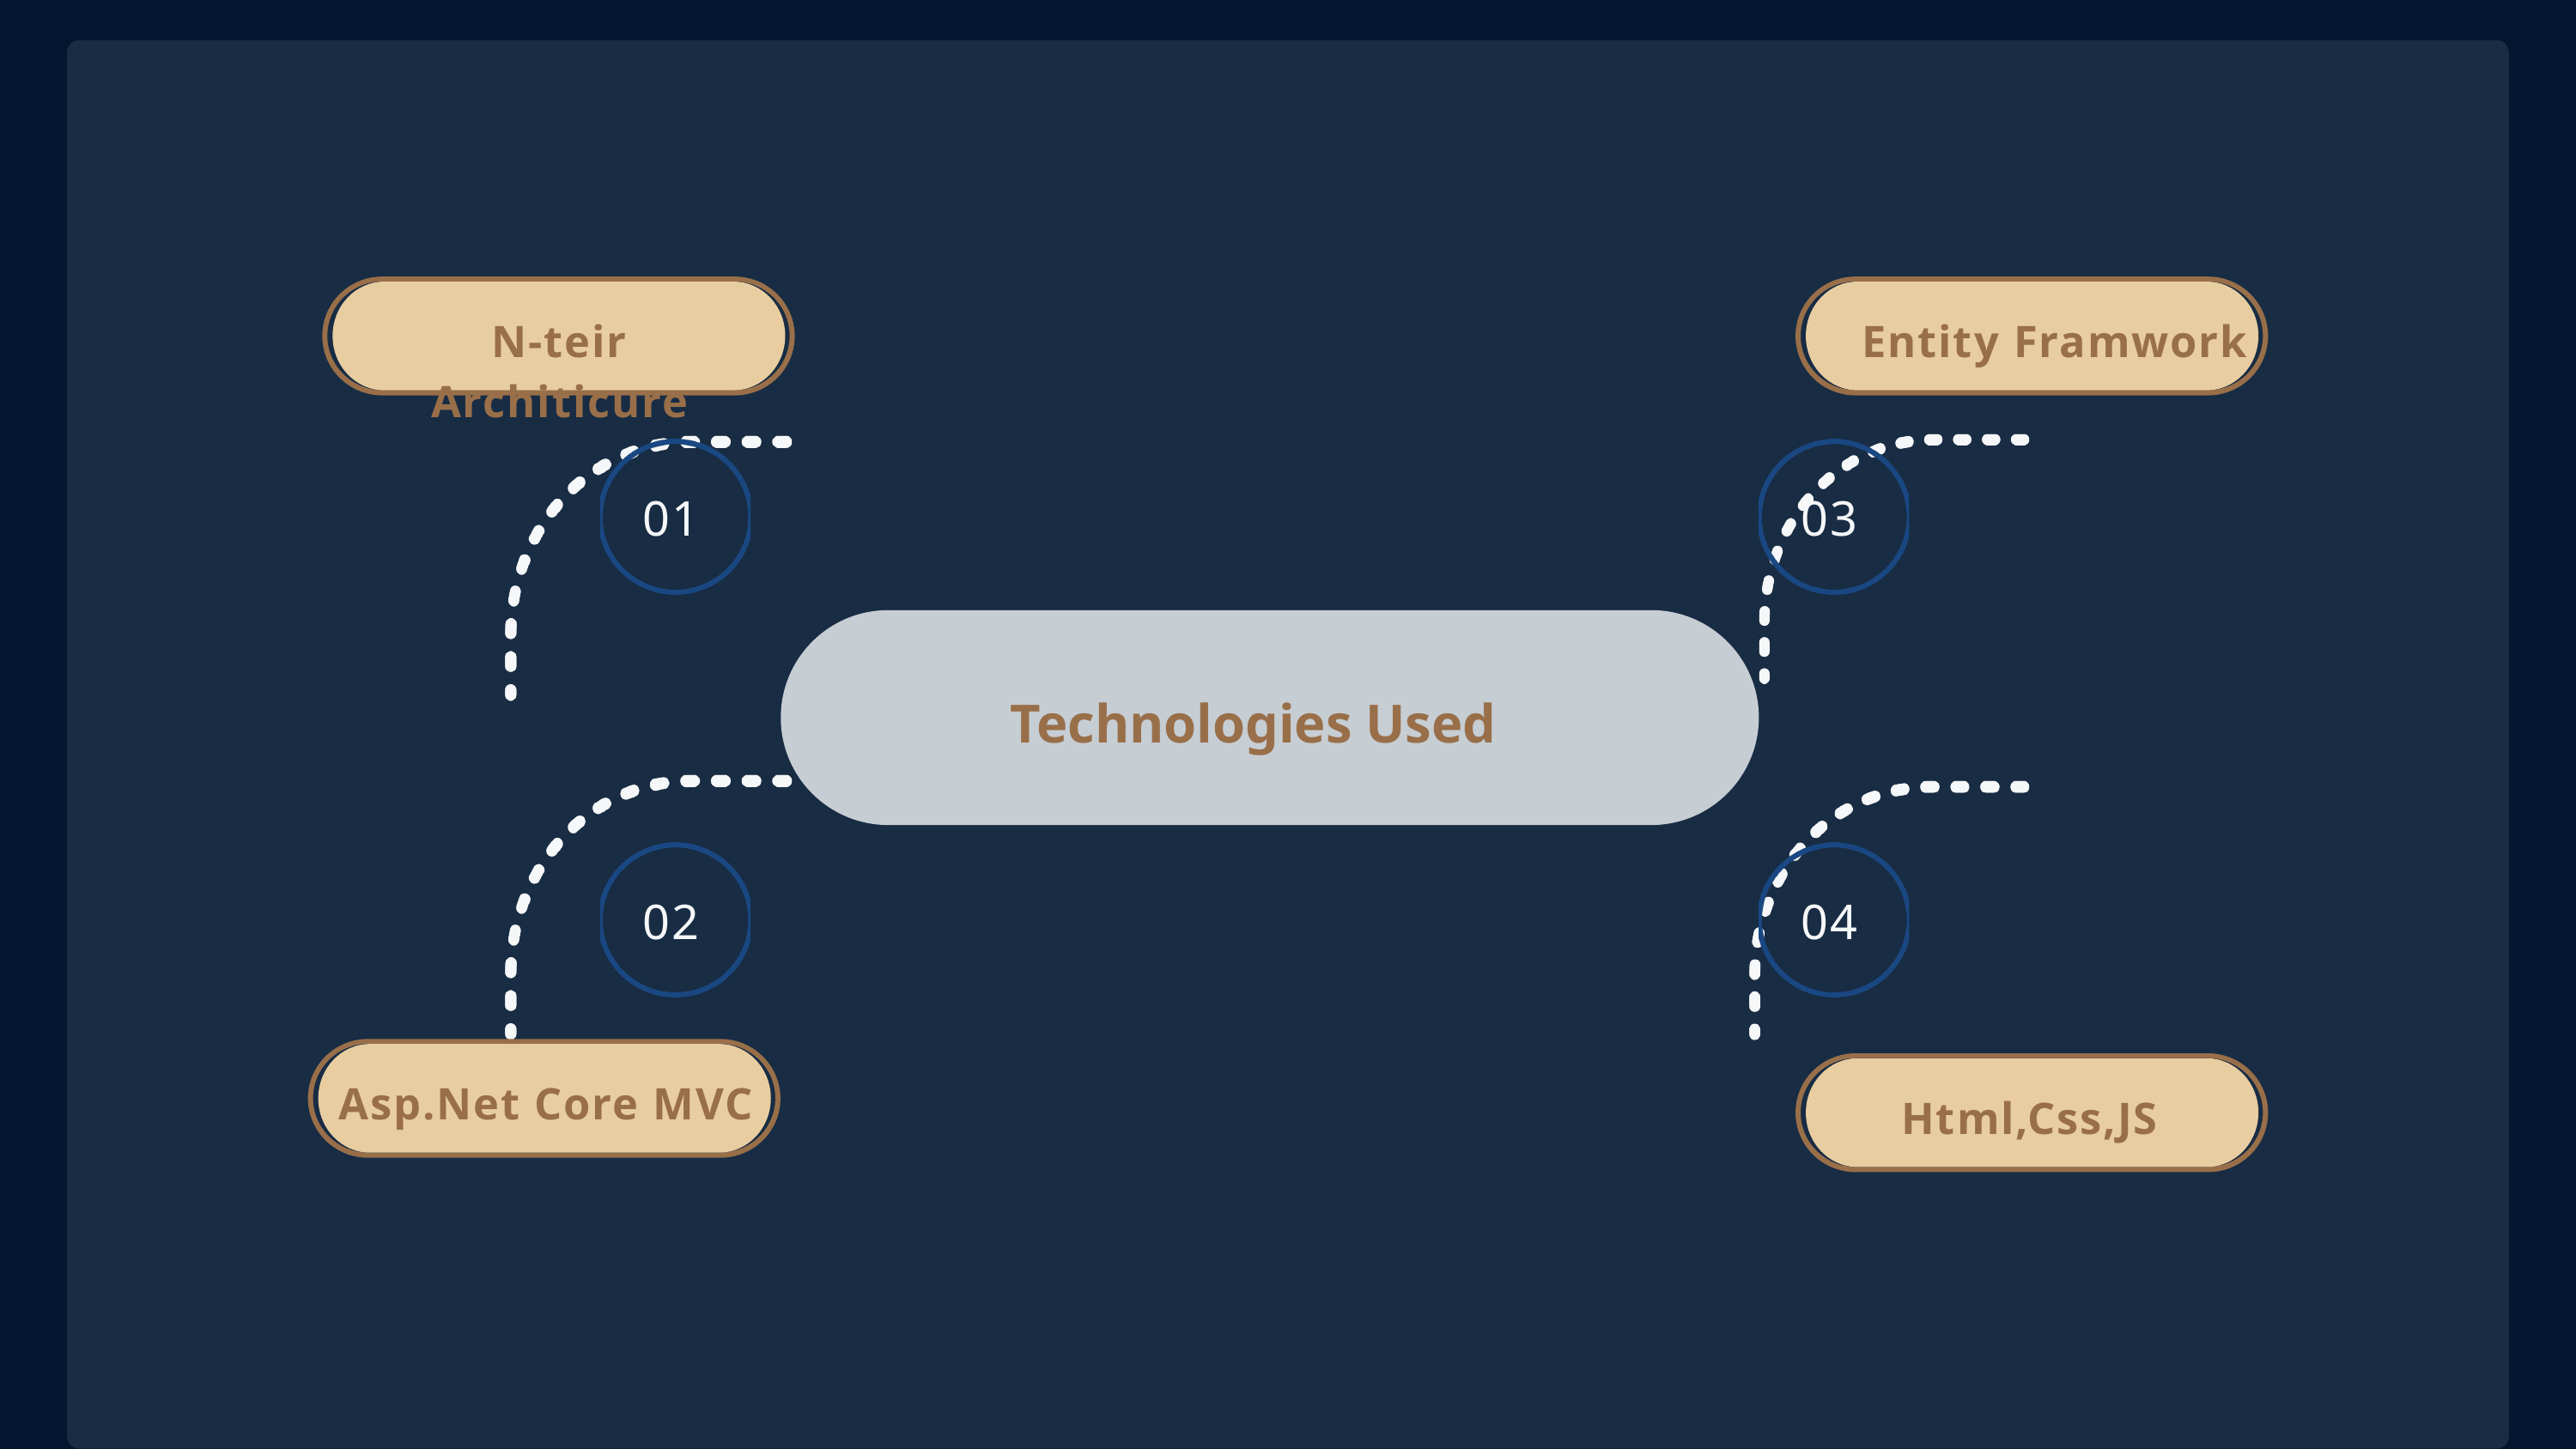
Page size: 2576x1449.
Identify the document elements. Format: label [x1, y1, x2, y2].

text_box [66, 39, 2510, 1449]
